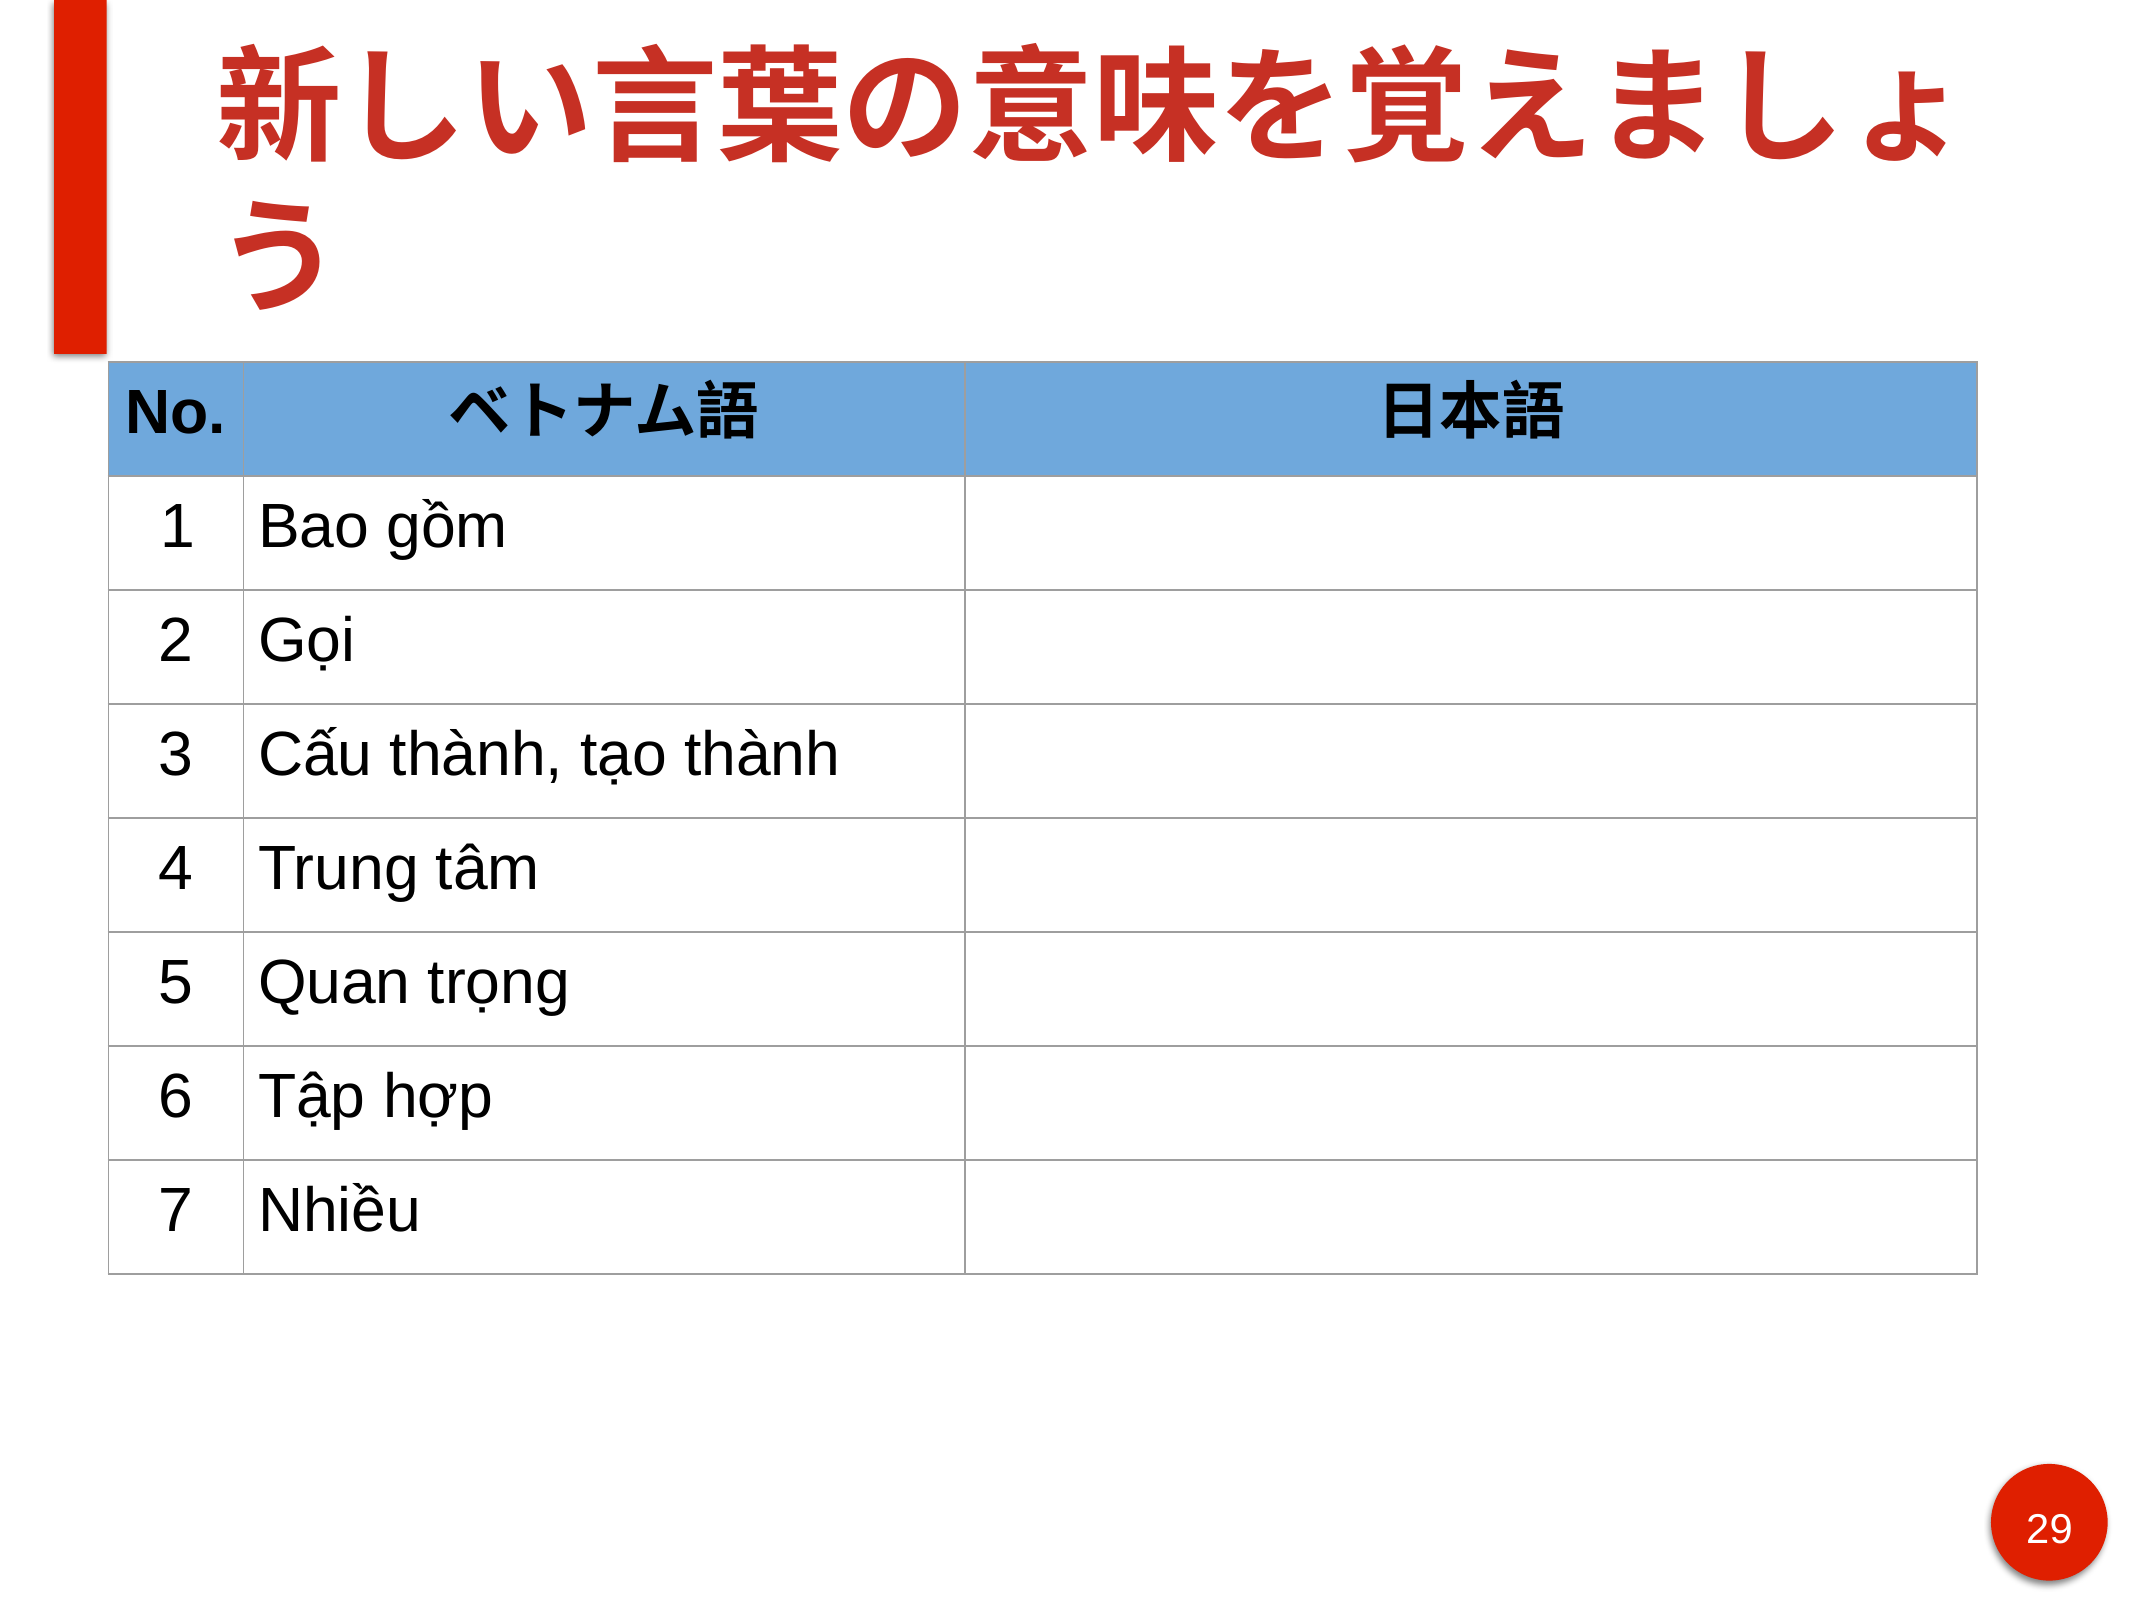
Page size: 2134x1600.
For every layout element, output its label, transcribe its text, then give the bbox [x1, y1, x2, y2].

table_cell 6 [109, 1047, 243, 1159]
table_cell Nhiều [244, 1161, 964, 1273]
table_cell Cấu thành, tạo thành [244, 705, 964, 817]
slide_number 29 [2012, 1493, 2087, 1552]
table_cell Gọi [244, 591, 964, 703]
table_cell [966, 1047, 1976, 1159]
table_cell [966, 477, 1976, 589]
table_cell [966, 819, 1976, 931]
table_cell 7 [109, 1161, 243, 1273]
table_cell 2 [109, 591, 243, 703]
table_header 日本語 [966, 363, 1976, 475]
table_cell 1 [109, 477, 243, 589]
table_cell 3 [109, 705, 243, 817]
table_cell Bao gồm [244, 477, 964, 589]
title 新しい言葉の意味を覚えましょう [208, 18, 2030, 336]
table_header ベトナム語 [244, 363, 964, 475]
table_cell 4 [109, 819, 243, 931]
table_cell 5 [109, 933, 243, 1045]
table_header No. [109, 363, 243, 475]
table_cell Quan trọng [244, 933, 964, 1045]
table_cell [966, 591, 1976, 703]
table_cell Tập hợp [244, 1047, 964, 1159]
table_cell [966, 1161, 1976, 1273]
table_cell Trung tâm [244, 819, 964, 931]
table_cell [966, 933, 1976, 1045]
table_cell [966, 705, 1976, 817]
